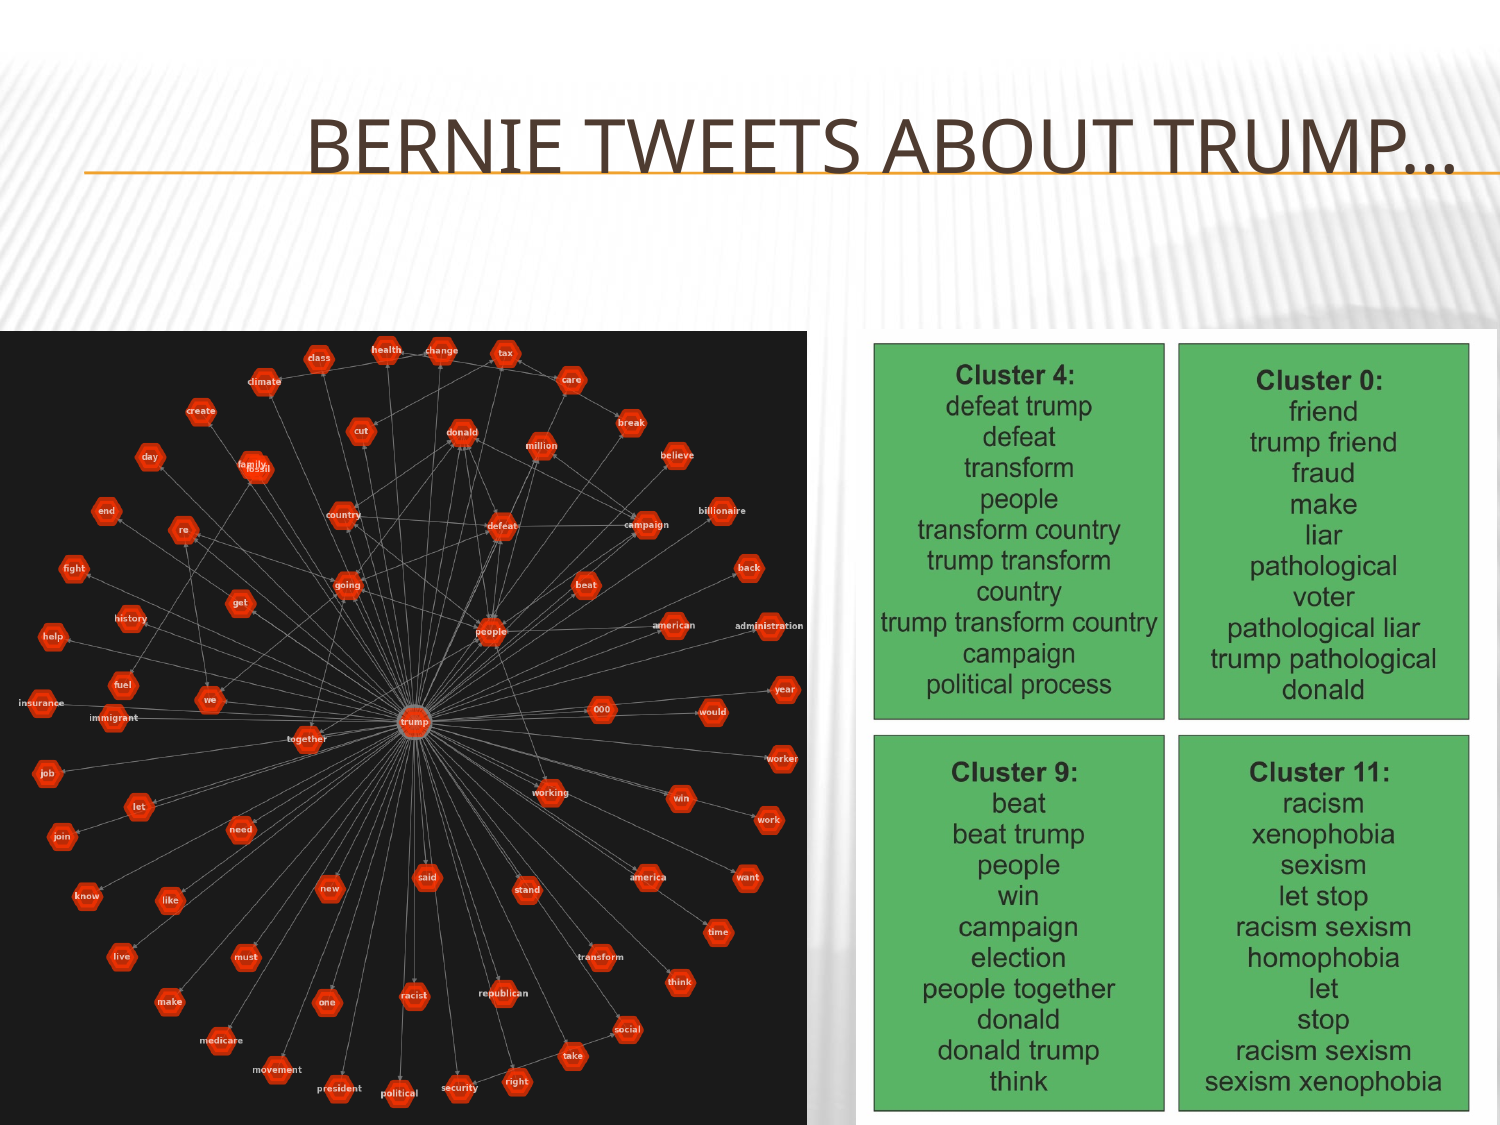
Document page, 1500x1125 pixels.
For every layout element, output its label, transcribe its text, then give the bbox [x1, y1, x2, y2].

picture [856, 329, 1497, 1125]
title Bernie tweets about trump… [50, 75, 1475, 213]
picture [0, 330, 807, 1125]
